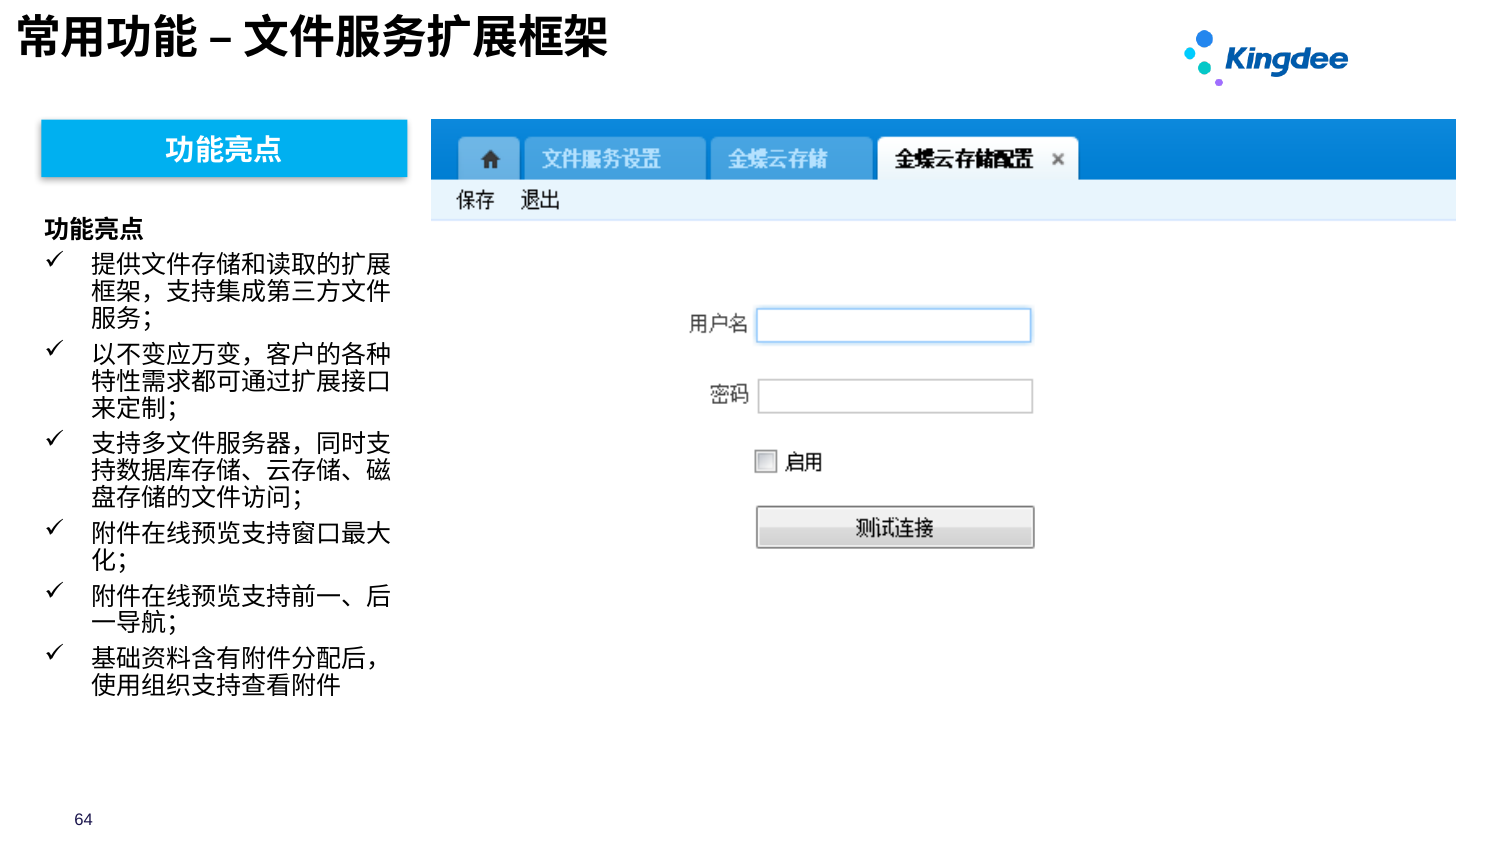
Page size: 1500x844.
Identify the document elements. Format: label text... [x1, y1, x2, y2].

text_box 功能亮点 [41, 119, 408, 178]
text_box 常用功能 – 文件服务扩展框架 [0, 0, 1099, 93]
picture [430, 119, 1456, 740]
picture [1184, 30, 1354, 86]
text_box 功能亮点 提供文件存储和读取的扩展框架，支持集成第三方文件服务； 以不变应万变，客户的各种特性需求都可通过扩展接口来定制； 支持多文件服务器，同时支持数据库存储、云存储、磁盘存储的文件访问； 附件在线预览支持窗口最大化； 附件在线预览支持前一、后一导航； 基础资料含有附件分配后，使用组织支持查看附件 [29, 209, 408, 708]
